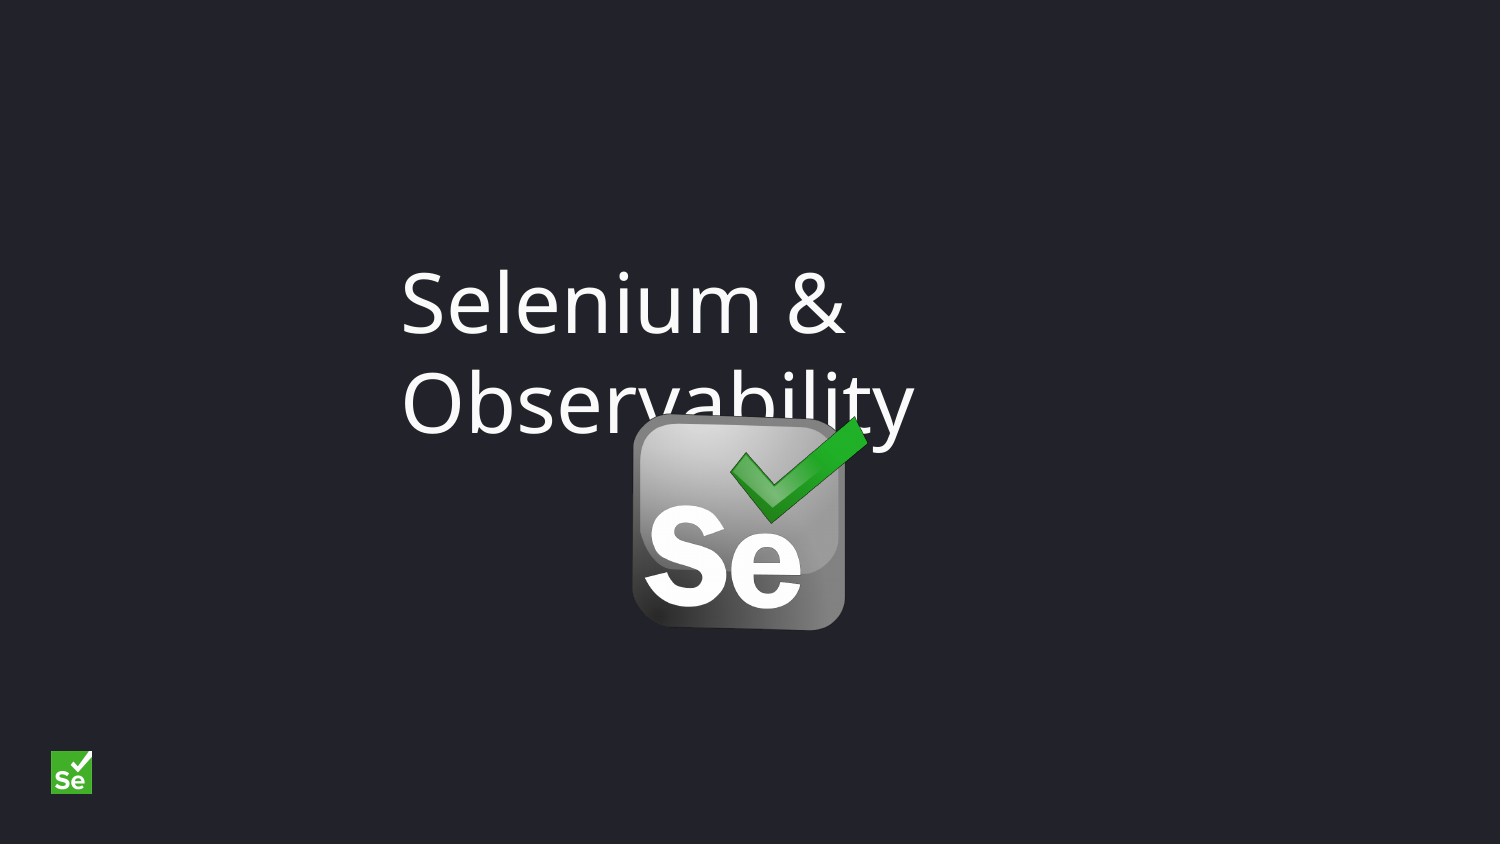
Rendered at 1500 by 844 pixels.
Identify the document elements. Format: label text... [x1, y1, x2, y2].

picture [632, 404, 868, 640]
picture [50, 750, 92, 794]
text_box Selenium & Observability [385, 235, 1137, 534]
